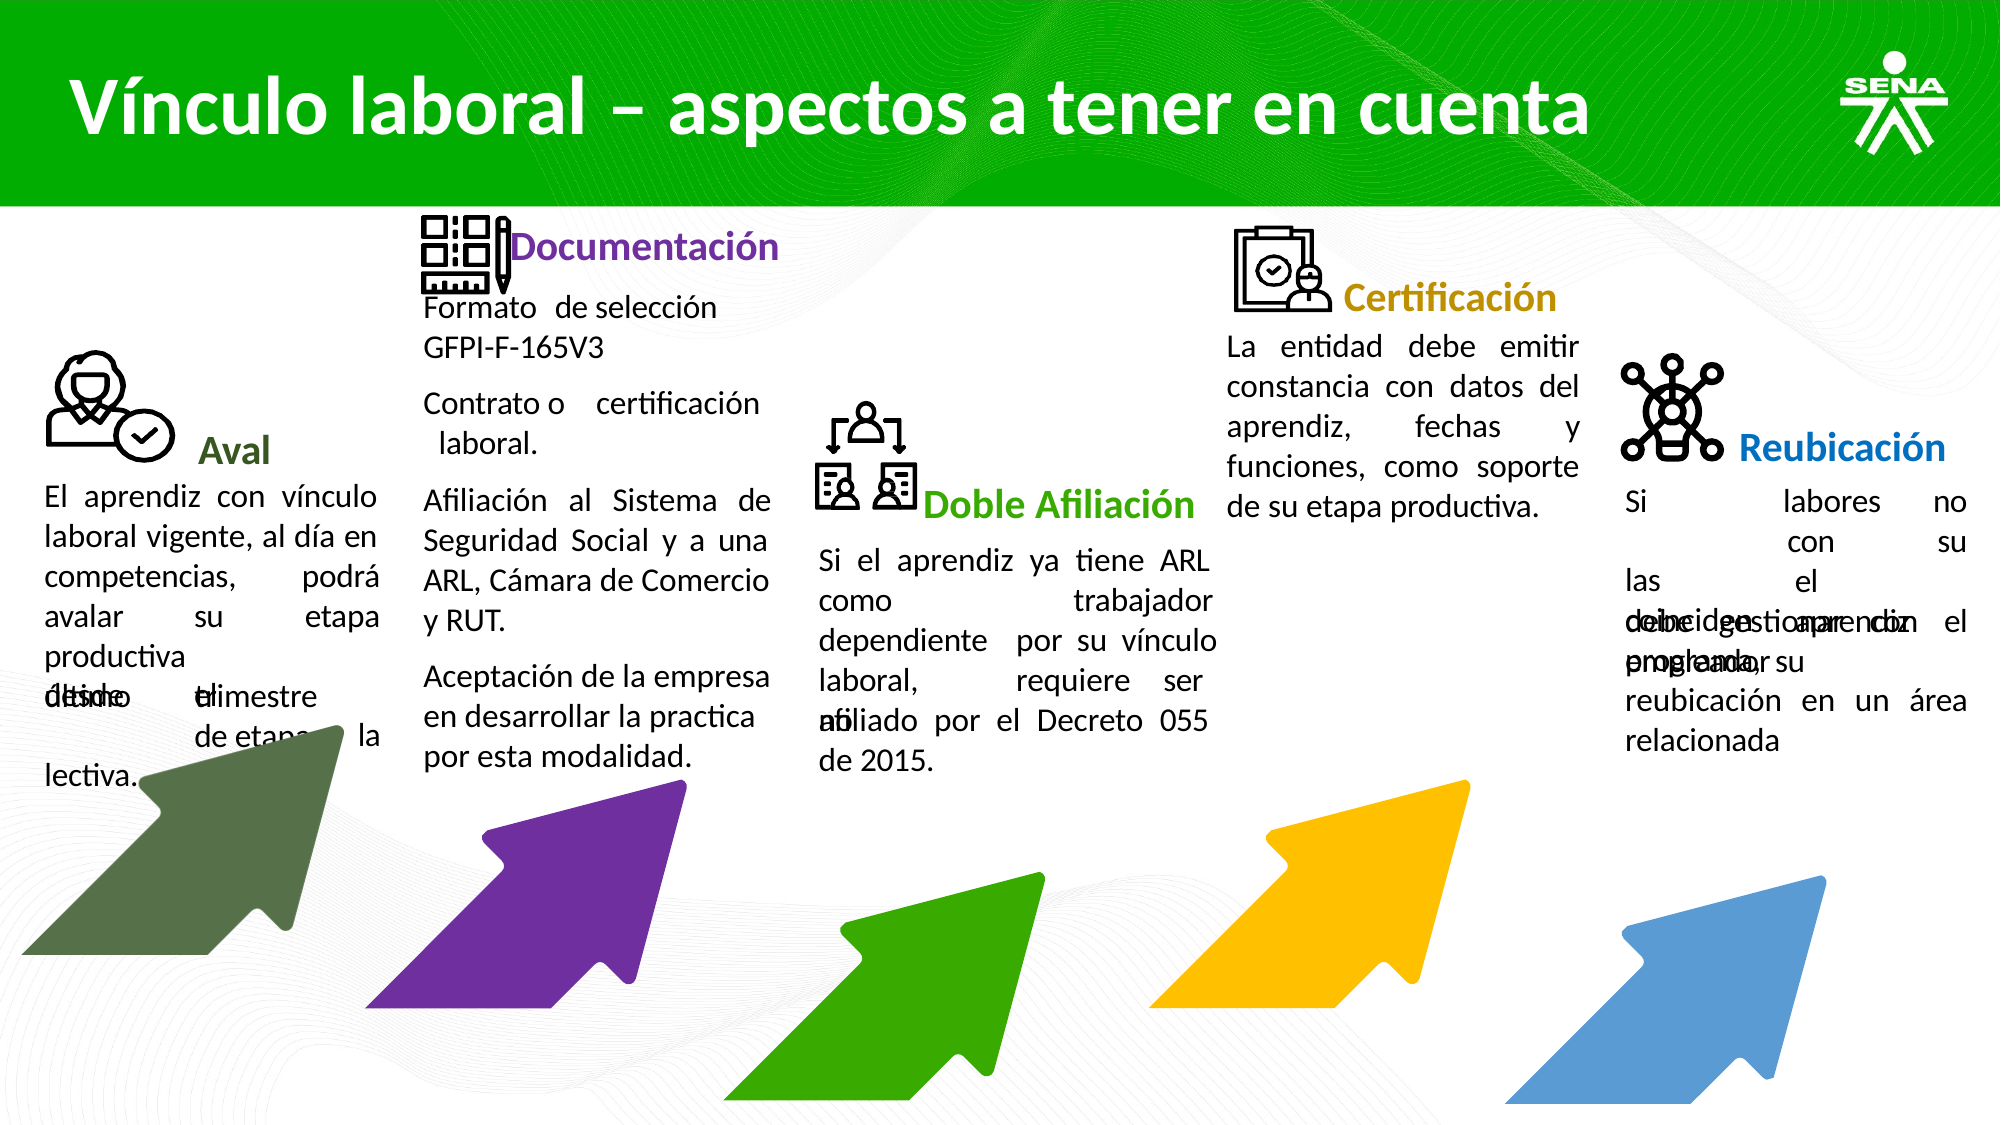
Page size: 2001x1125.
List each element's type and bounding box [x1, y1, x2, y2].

picture [0, 0, 2000, 1125]
text_box [21, 215, 1725, 955]
text_box [364, 779, 1827, 1105]
